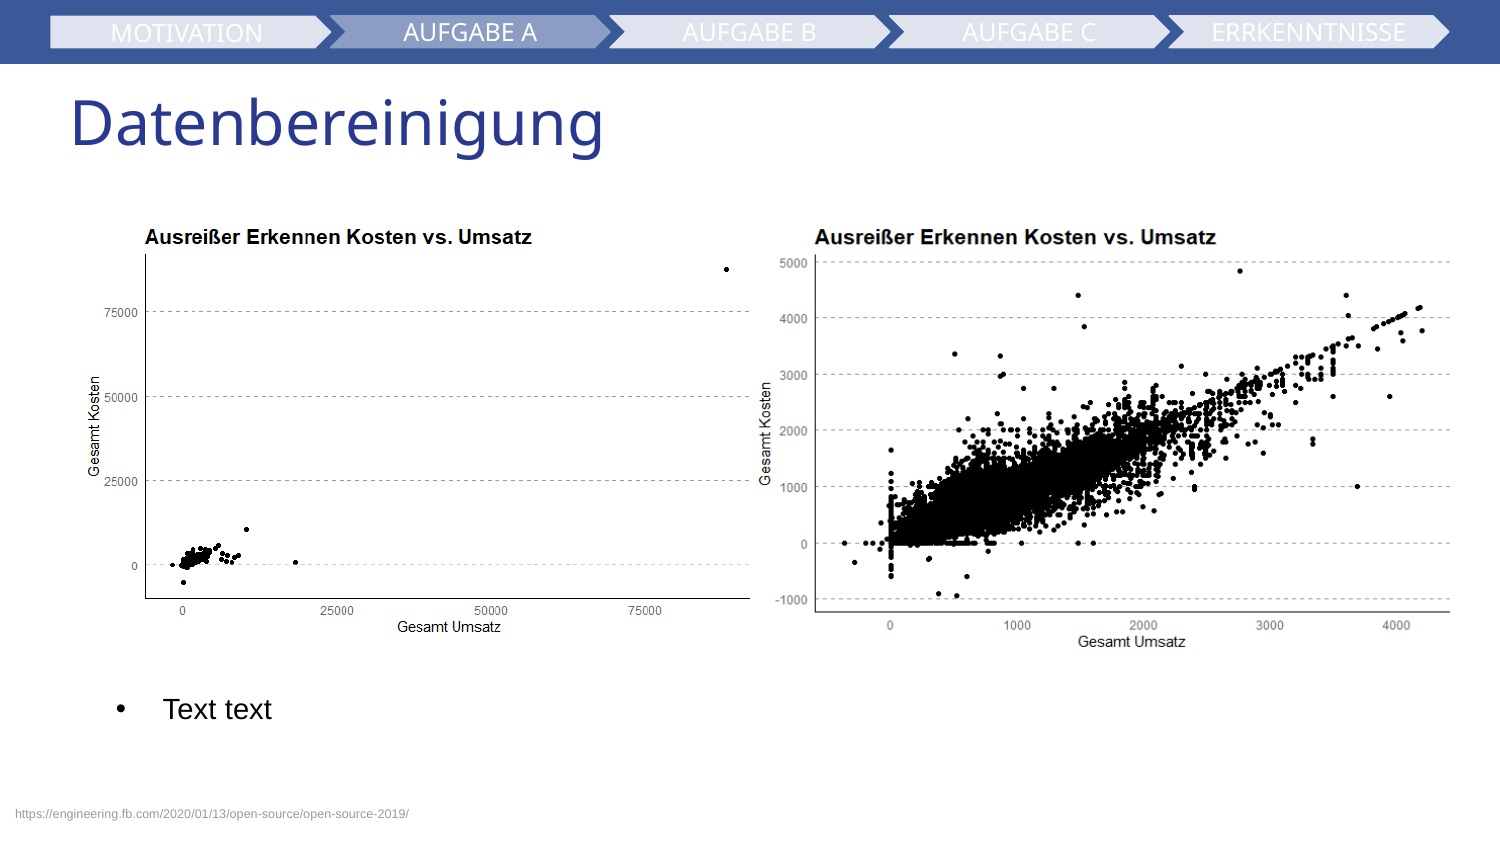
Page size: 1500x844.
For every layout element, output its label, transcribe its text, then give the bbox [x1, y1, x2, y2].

text_box AUFGABE A [330, 15, 611, 48]
text_box ERRKENNTNISSE [1169, 15, 1449, 48]
text_box MOTIVATION [51, 16, 331, 48]
text_box https://engineering.fb.com/2020/01/13/open-source/open-source-2019/ [0, 798, 679, 829]
text_box [0, 0, 1500, 64]
text_box Text text [101, 683, 623, 733]
title Datenbereinigung [54, 68, 1446, 168]
text_box AUFGABE B [610, 15, 890, 48]
picture [79, 220, 1458, 658]
text_box AUFGABE C [889, 15, 1170, 48]
